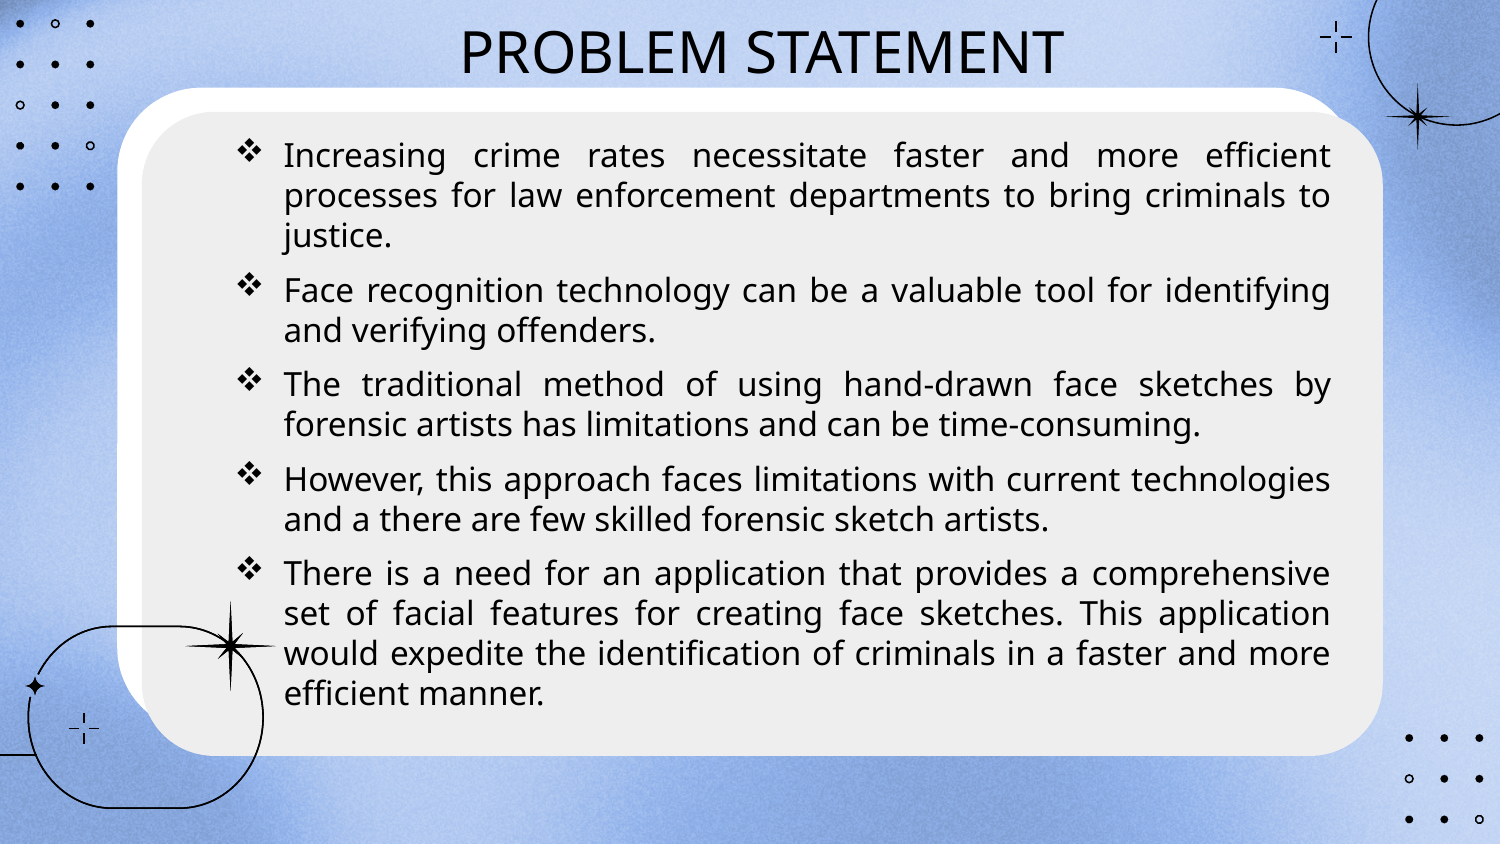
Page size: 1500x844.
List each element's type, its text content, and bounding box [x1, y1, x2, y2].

list Increasing crime rates necessitate faster and more efficient processes for law enforcement departments to bring criminals to justice. Face recognition technology can be a valuable tool for identifying and verifying offenders. The traditional method of using hand-drawn face sketches by forensic artists has limitations and can be time-consuming. However, this approach faces limitations with current technologies and a there are few skilled forensic sketch artists. There is a need for an application that provides a comprehensive set of facial features for creating face sketches. This application would expedite the identification of criminals in a faster and more efficient manner. [193, 119, 1348, 484]
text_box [0, 626, 264, 809]
title PROBLEM STATEMENT [193, 0, 1332, 97]
table_cell 5) [0, 0, 1500, 844]
